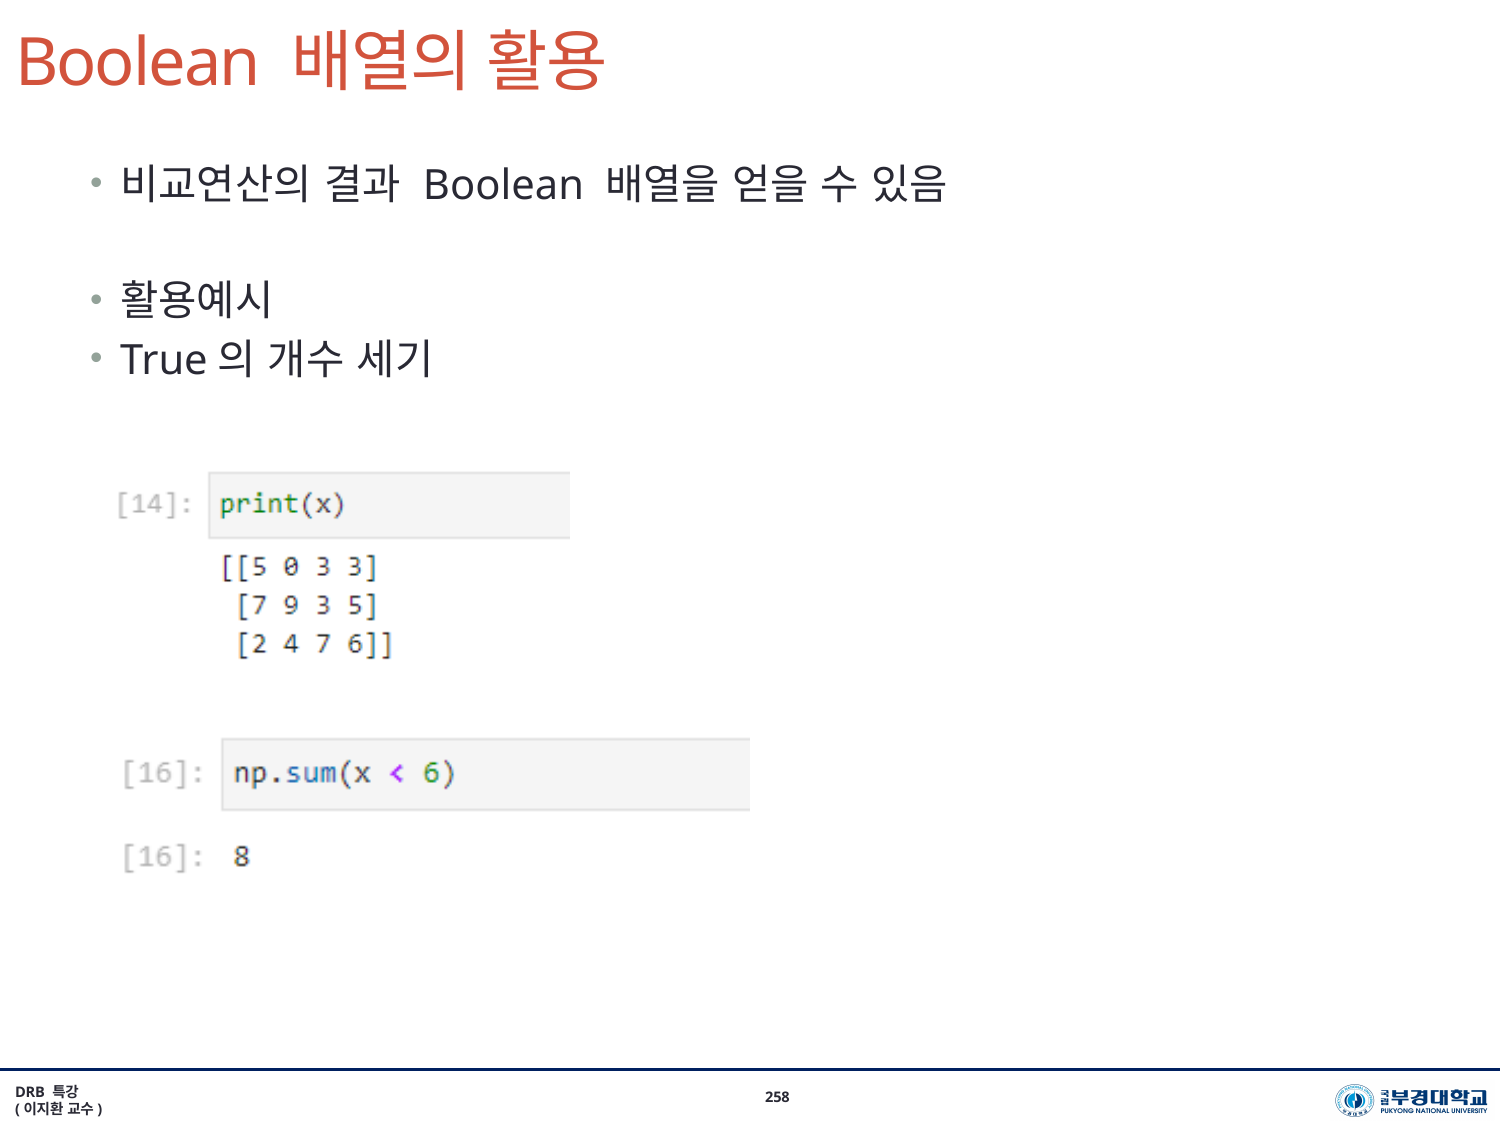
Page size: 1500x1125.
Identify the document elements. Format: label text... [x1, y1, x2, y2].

list 비교연산의 결과 Boolean 배열을 얻을 수 있음 활용예시 True의 개수 세기 [75, 149, 1425, 1033]
title Boolean 배열의 활용 [0, 1, 1500, 116]
picture [87, 445, 570, 712]
slide_number DRB 특강 (이지환 교수) [0, 1082, 303, 1118]
picture [1330, 1079, 1495, 1121]
picture [86, 721, 751, 902]
